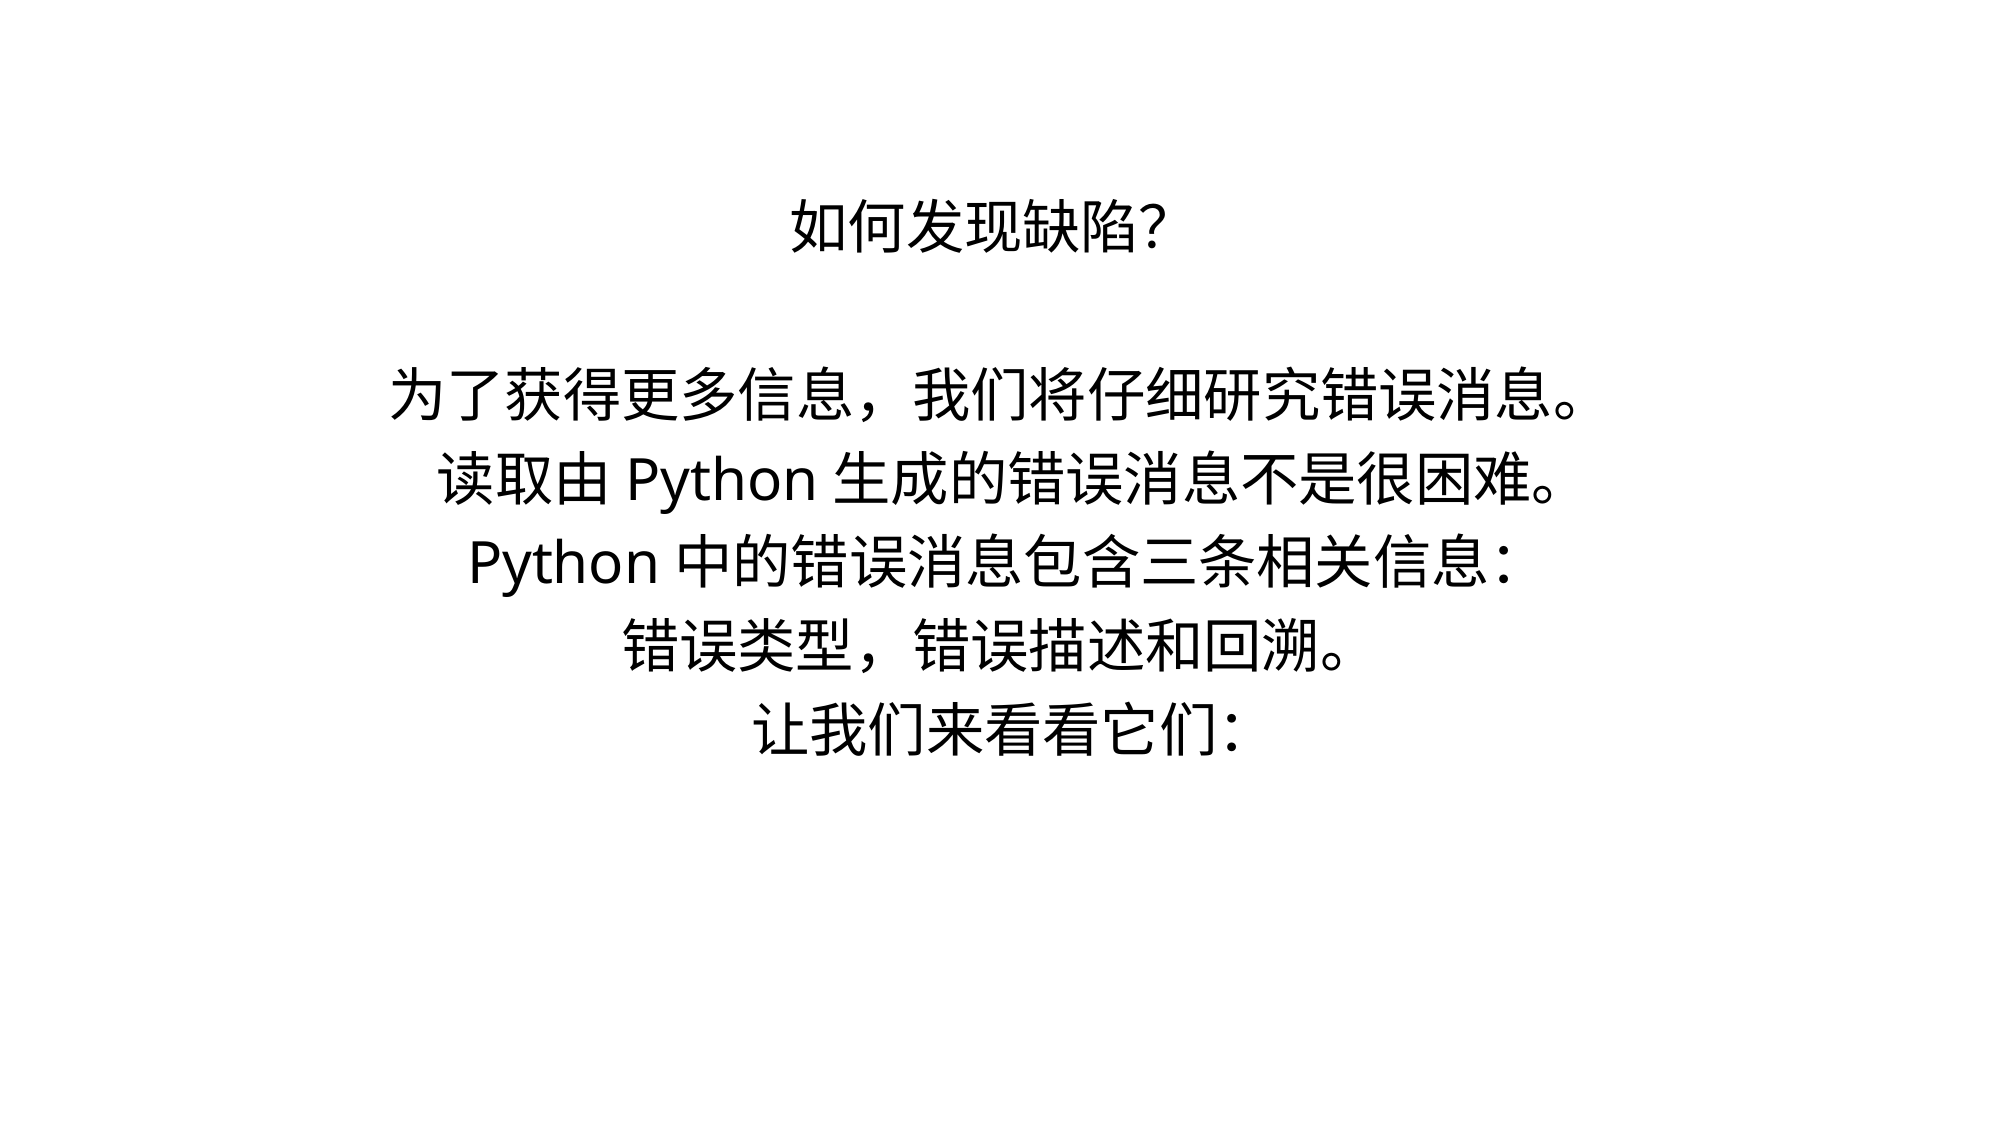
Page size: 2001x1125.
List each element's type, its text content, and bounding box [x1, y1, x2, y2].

list 如何发现缺陷？ 为了获得更多信息，我们将仔细研究错误消息。 读取由Python生成的错误消息不是很困难。 Python中的错误消息包含三条相关信息： 错误类型，错误描述和回溯。 让我们来看看它们： [137, 99, 1863, 1036]
